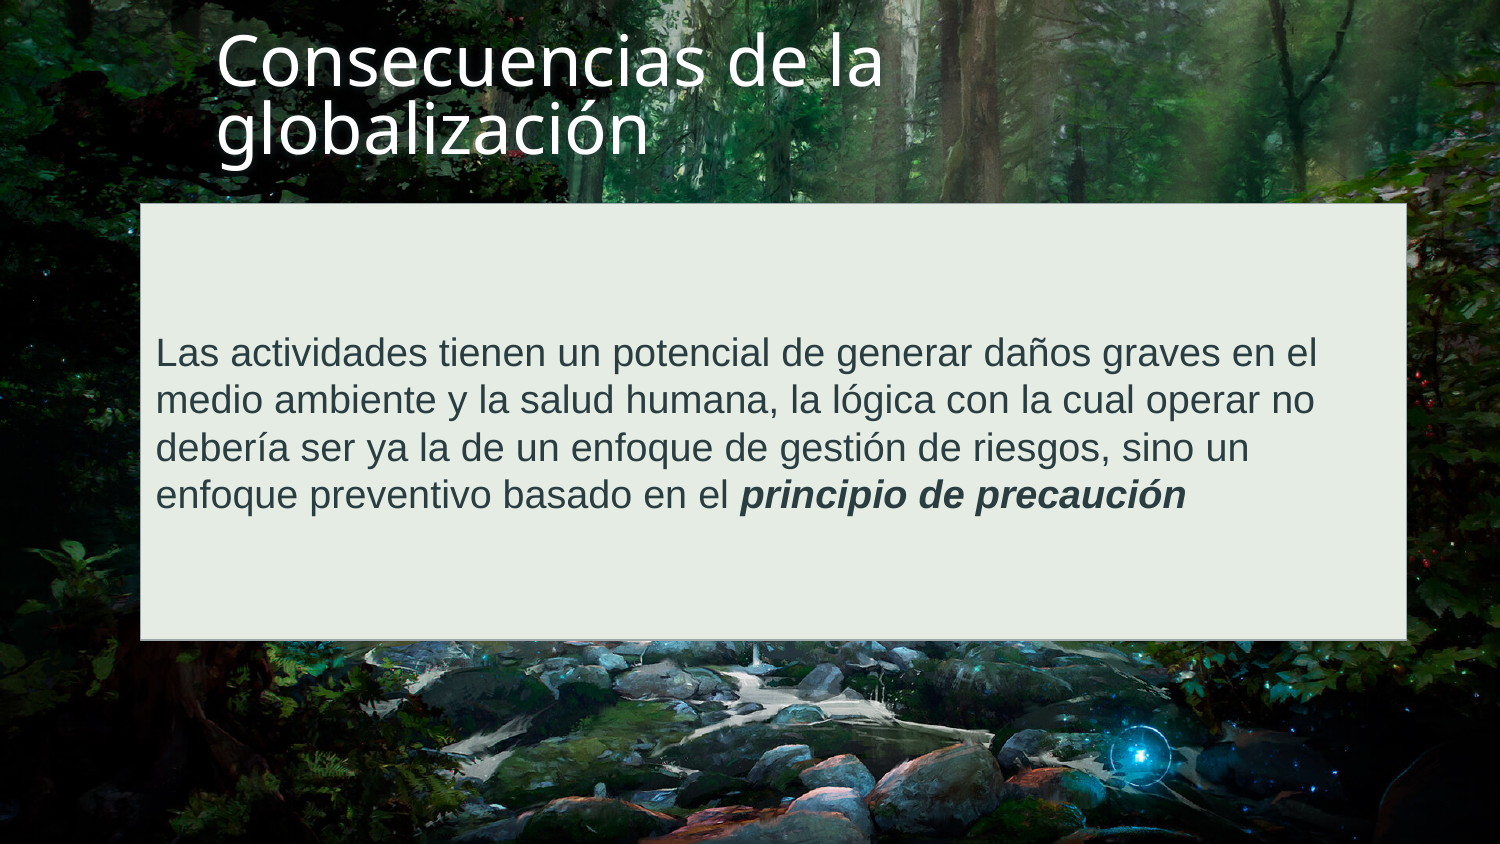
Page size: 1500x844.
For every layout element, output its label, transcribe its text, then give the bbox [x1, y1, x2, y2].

picture [0, 0, 1500, 844]
text_box Las actividades tienen un potencial de generar daños graves en el medio ambiente y la salud humana, la lógica con la cual operar no debería ser ya la de un enfoque de gestión de riesgos, sino un enfoque preventivo basado en el principio de precaución [140, 203, 1407, 641]
title Consecuencias de la globalización [215, 0, 1332, 168]
subtitle [67, 167, 1395, 525]
